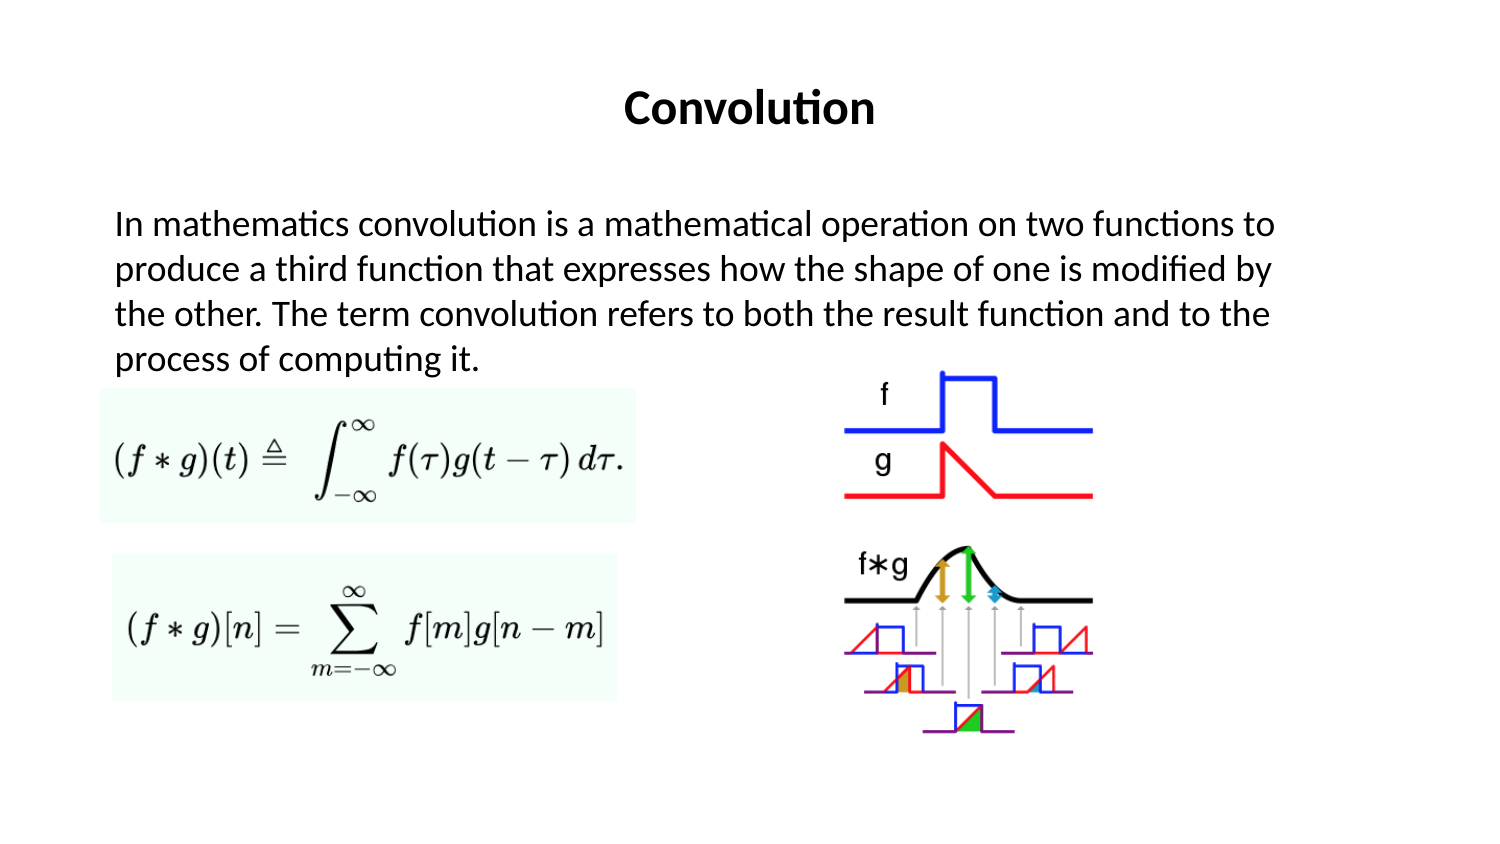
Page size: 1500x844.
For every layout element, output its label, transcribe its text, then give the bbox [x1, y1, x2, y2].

text_box In mathematics convolution is a mathematical operation on two functions to produce a third function that expresses how the shape of one is modified by the other. The term convolution refers to both the result function and to the process of computing it. [99, 191, 1347, 387]
picture [837, 360, 1114, 749]
title Convolution [75, 33, 1425, 175]
picture [111, 554, 617, 701]
picture [99, 388, 636, 523]
